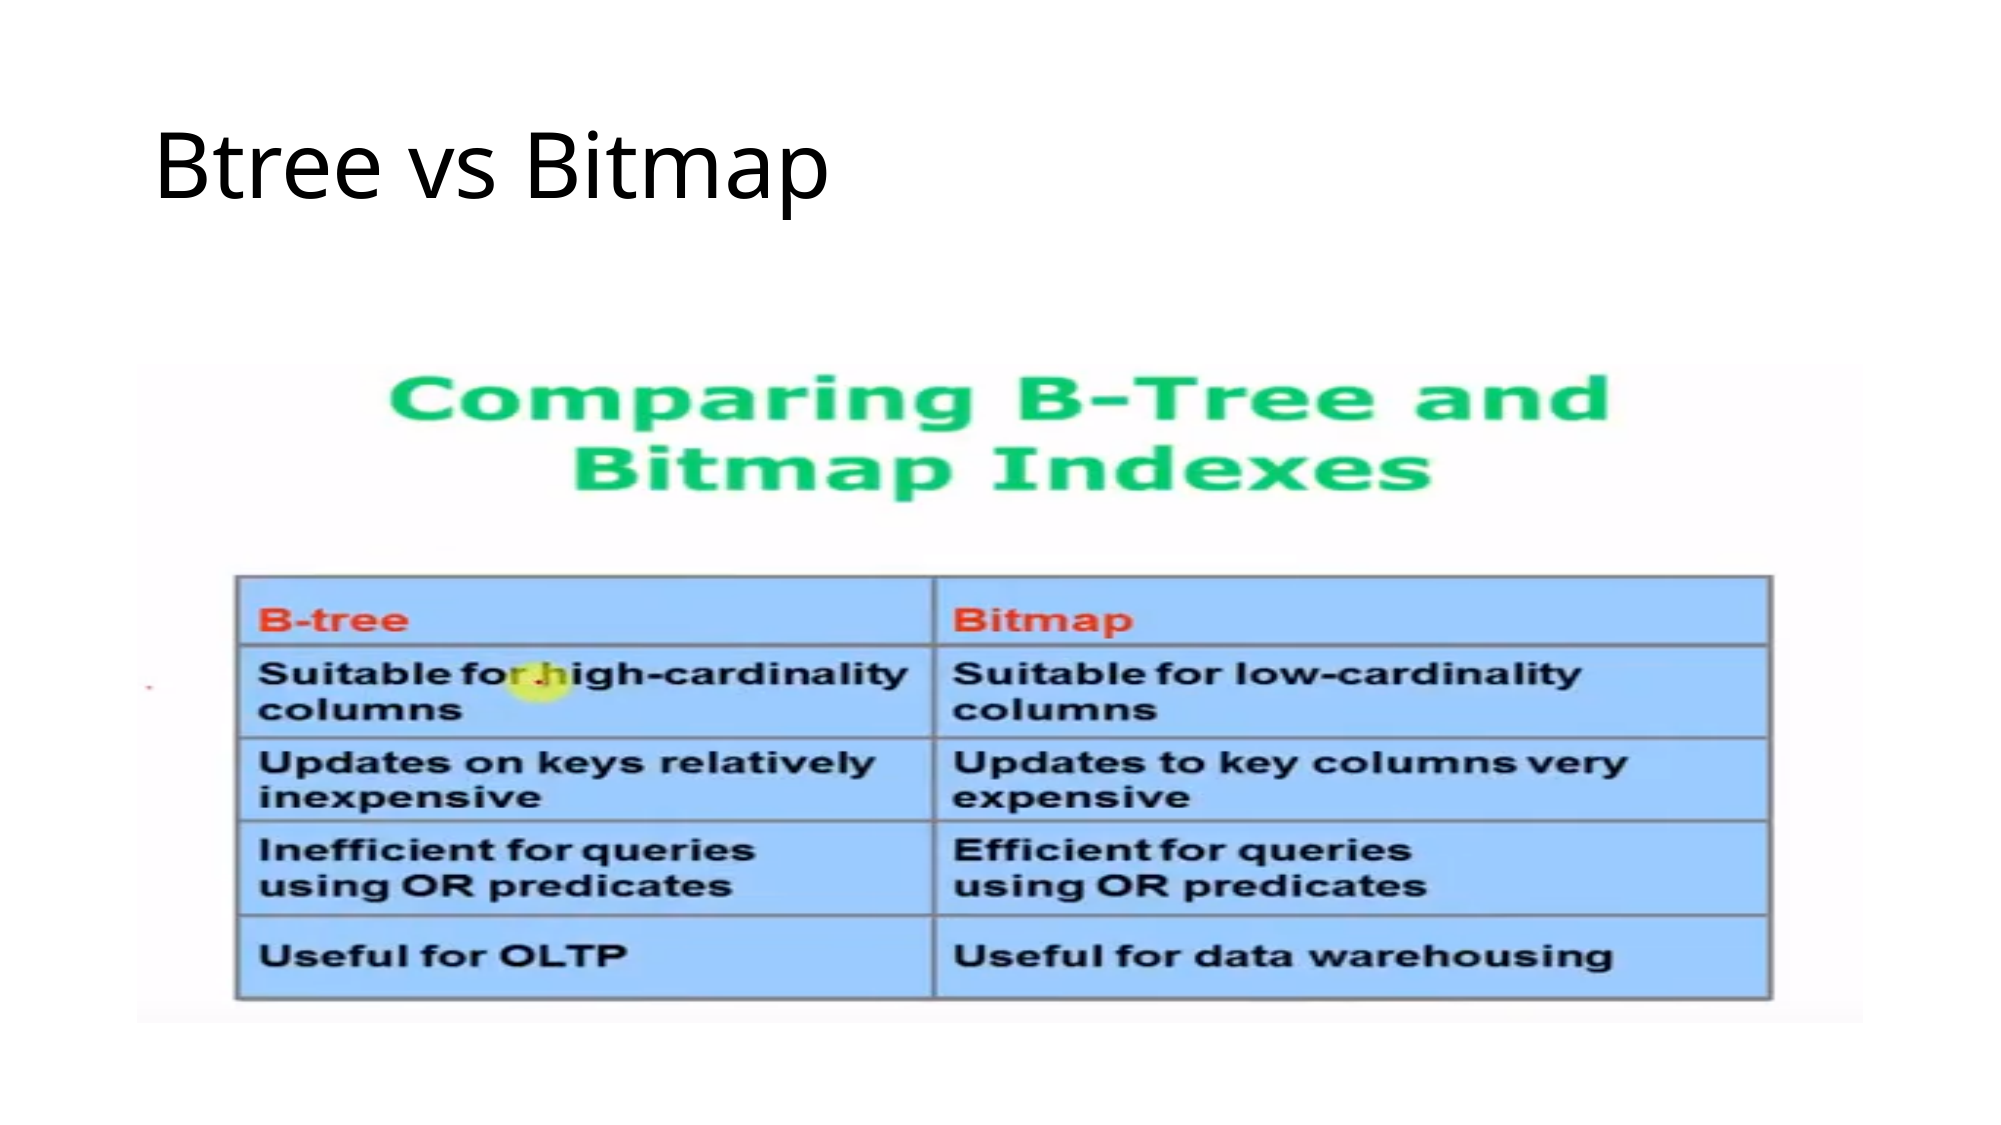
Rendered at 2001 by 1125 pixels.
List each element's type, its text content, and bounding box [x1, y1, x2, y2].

title Btree vs Bitmap [137, 59, 1863, 278]
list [137, 364, 1863, 1023]
